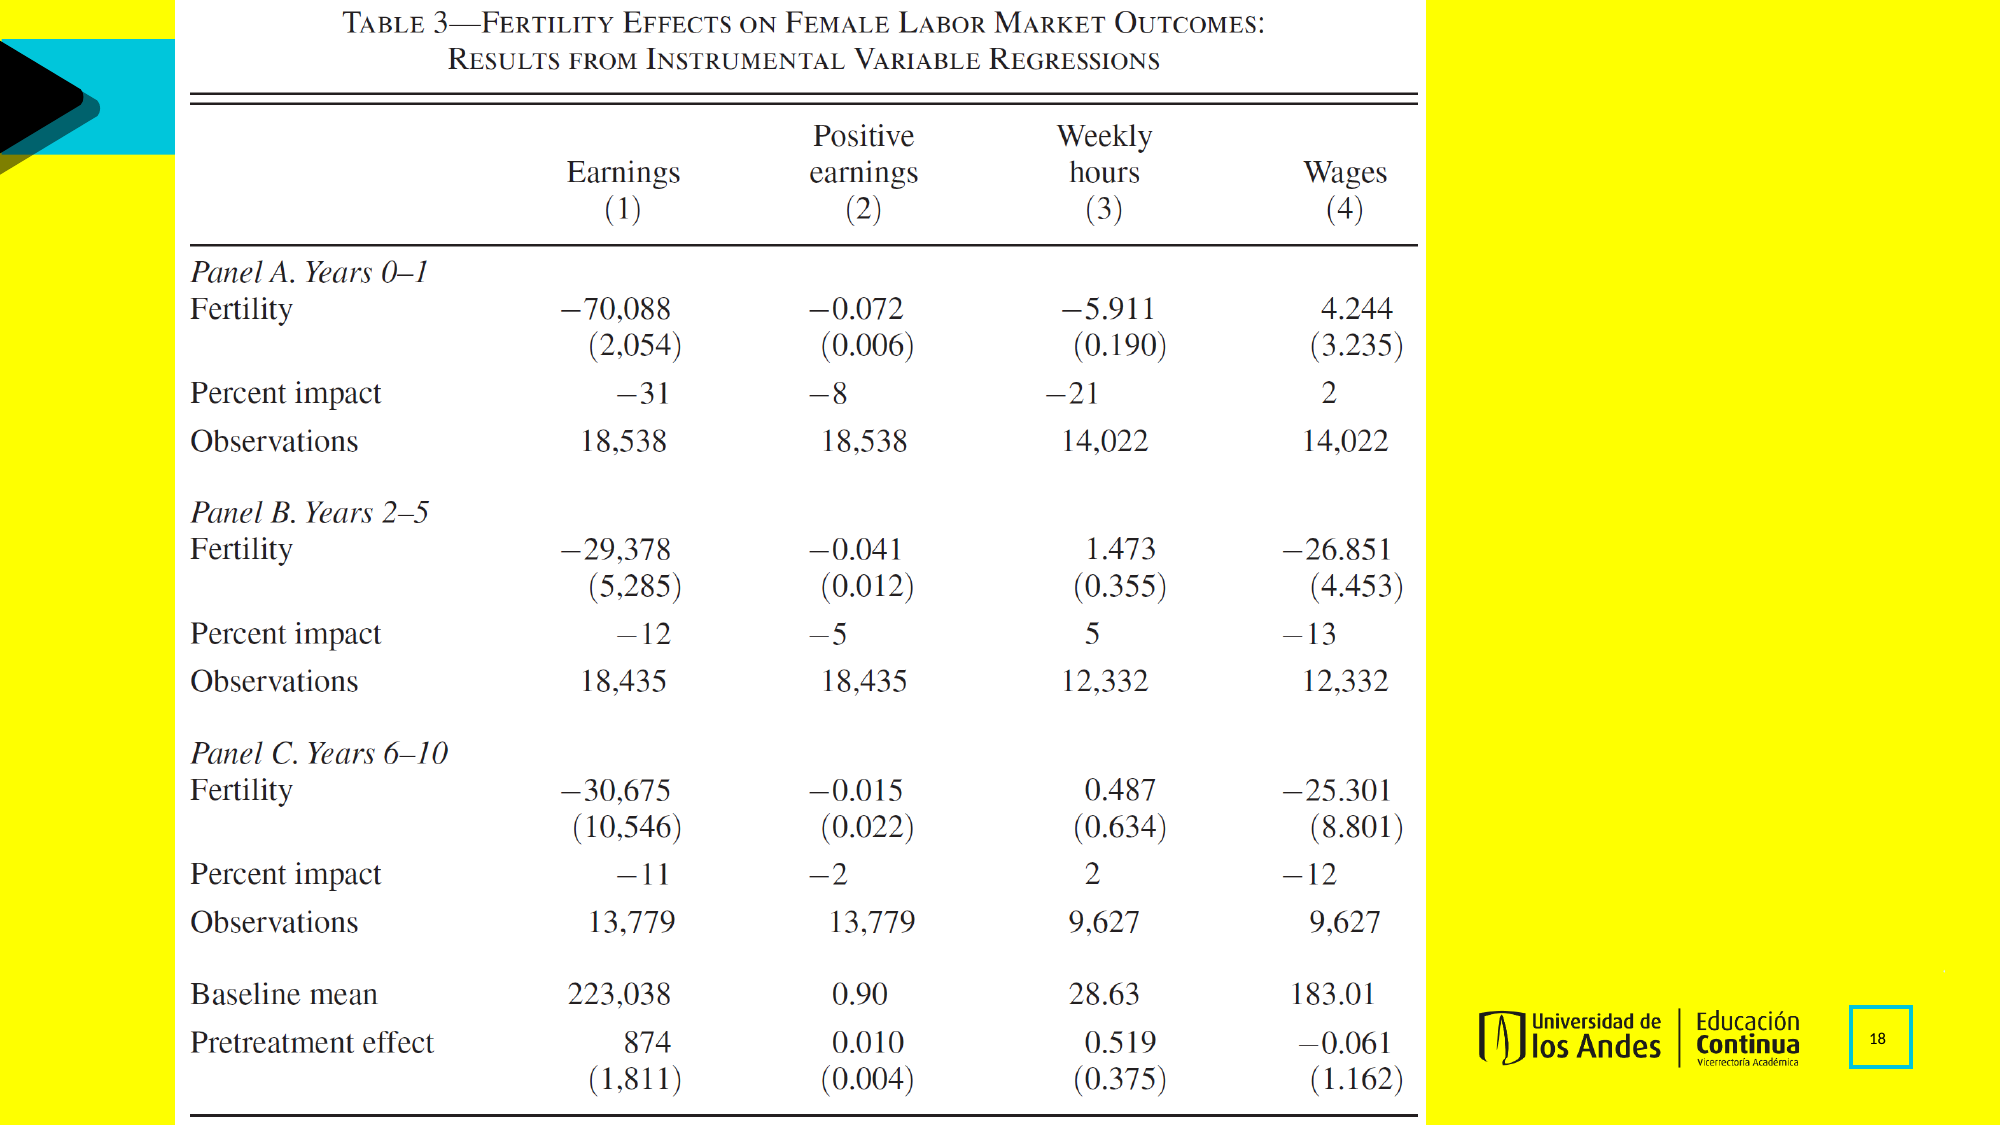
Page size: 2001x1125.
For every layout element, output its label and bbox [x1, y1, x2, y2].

picture [1459, 990, 1821, 1083]
picture [175, 0, 1426, 1125]
